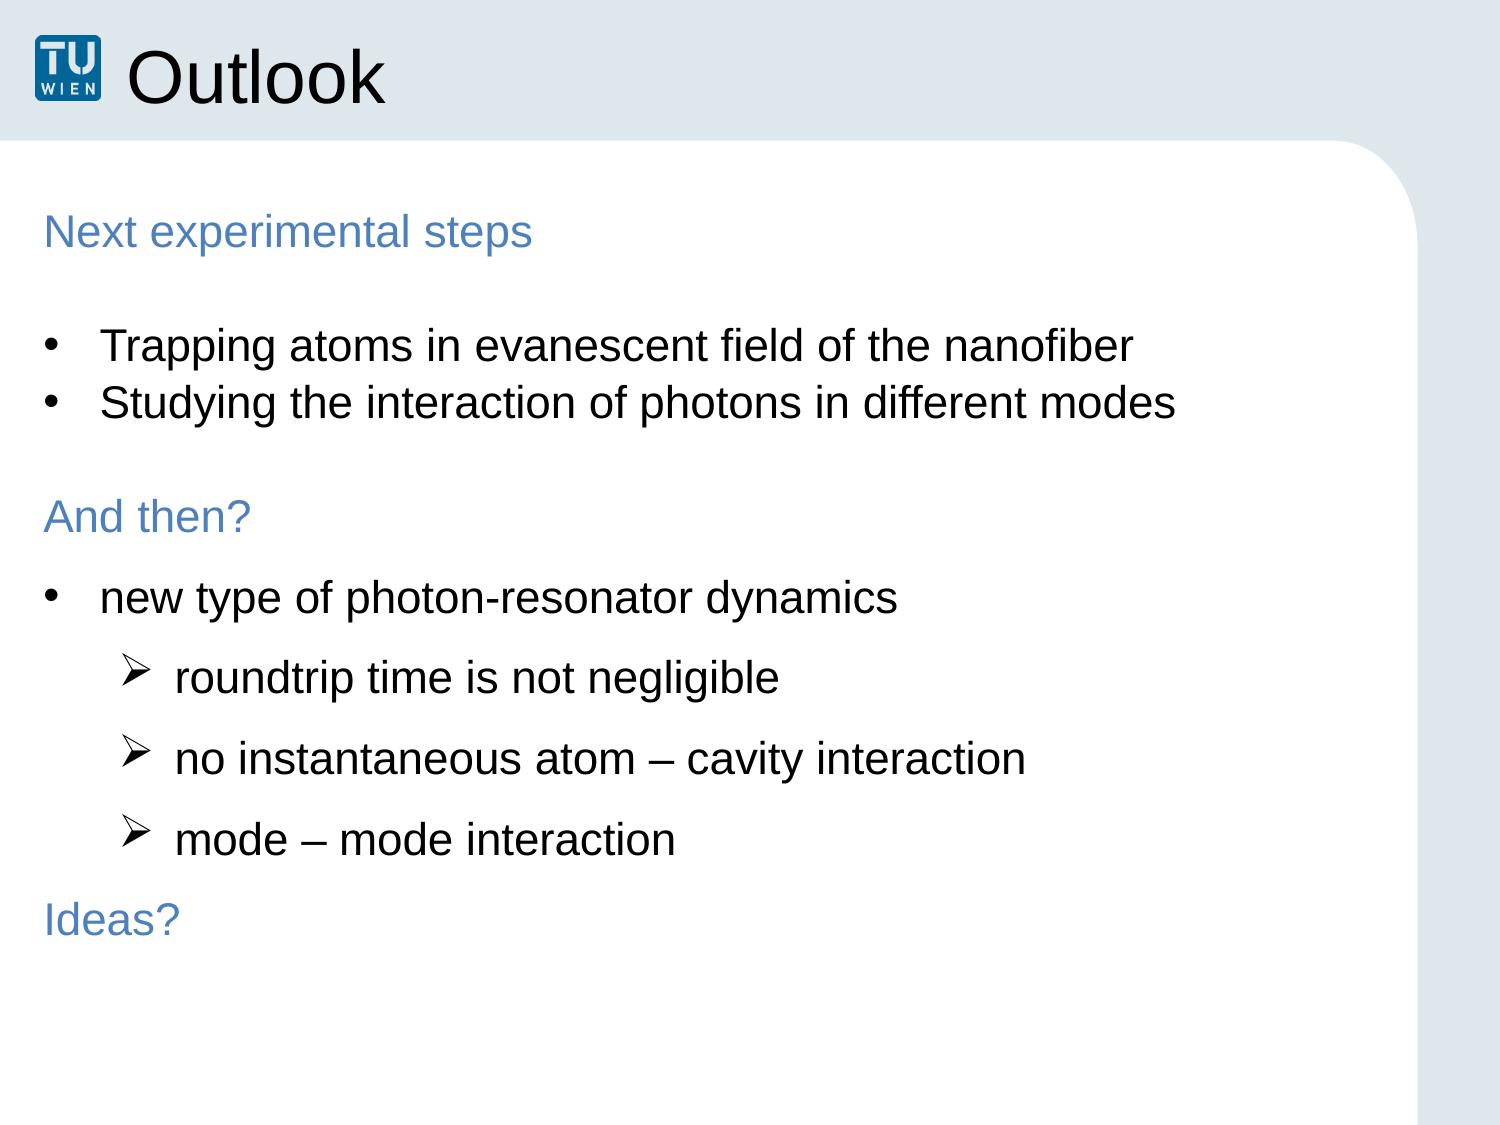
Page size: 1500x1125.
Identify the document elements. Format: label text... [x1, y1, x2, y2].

title Outlook [124, 26, 431, 199]
picture [47, 85, 53, 94]
picture [72, 83, 78, 94]
picture [42, 83, 46, 94]
picture [90, 83, 94, 94]
picture [50, 51, 56, 74]
picture [83, 42, 94, 74]
picture [41, 42, 64, 48]
text_box Next experimental steps Trapping atoms in evanescent field of the nanofiber Studying the interaction of photons in different modes And then? new type of photon-resonator dynamics roundtrip time is not negligible no instantaneous atom – cavity interaction mode – mode interaction Ideas? [41, 199, 1349, 945]
picture [69, 42, 80, 74]
